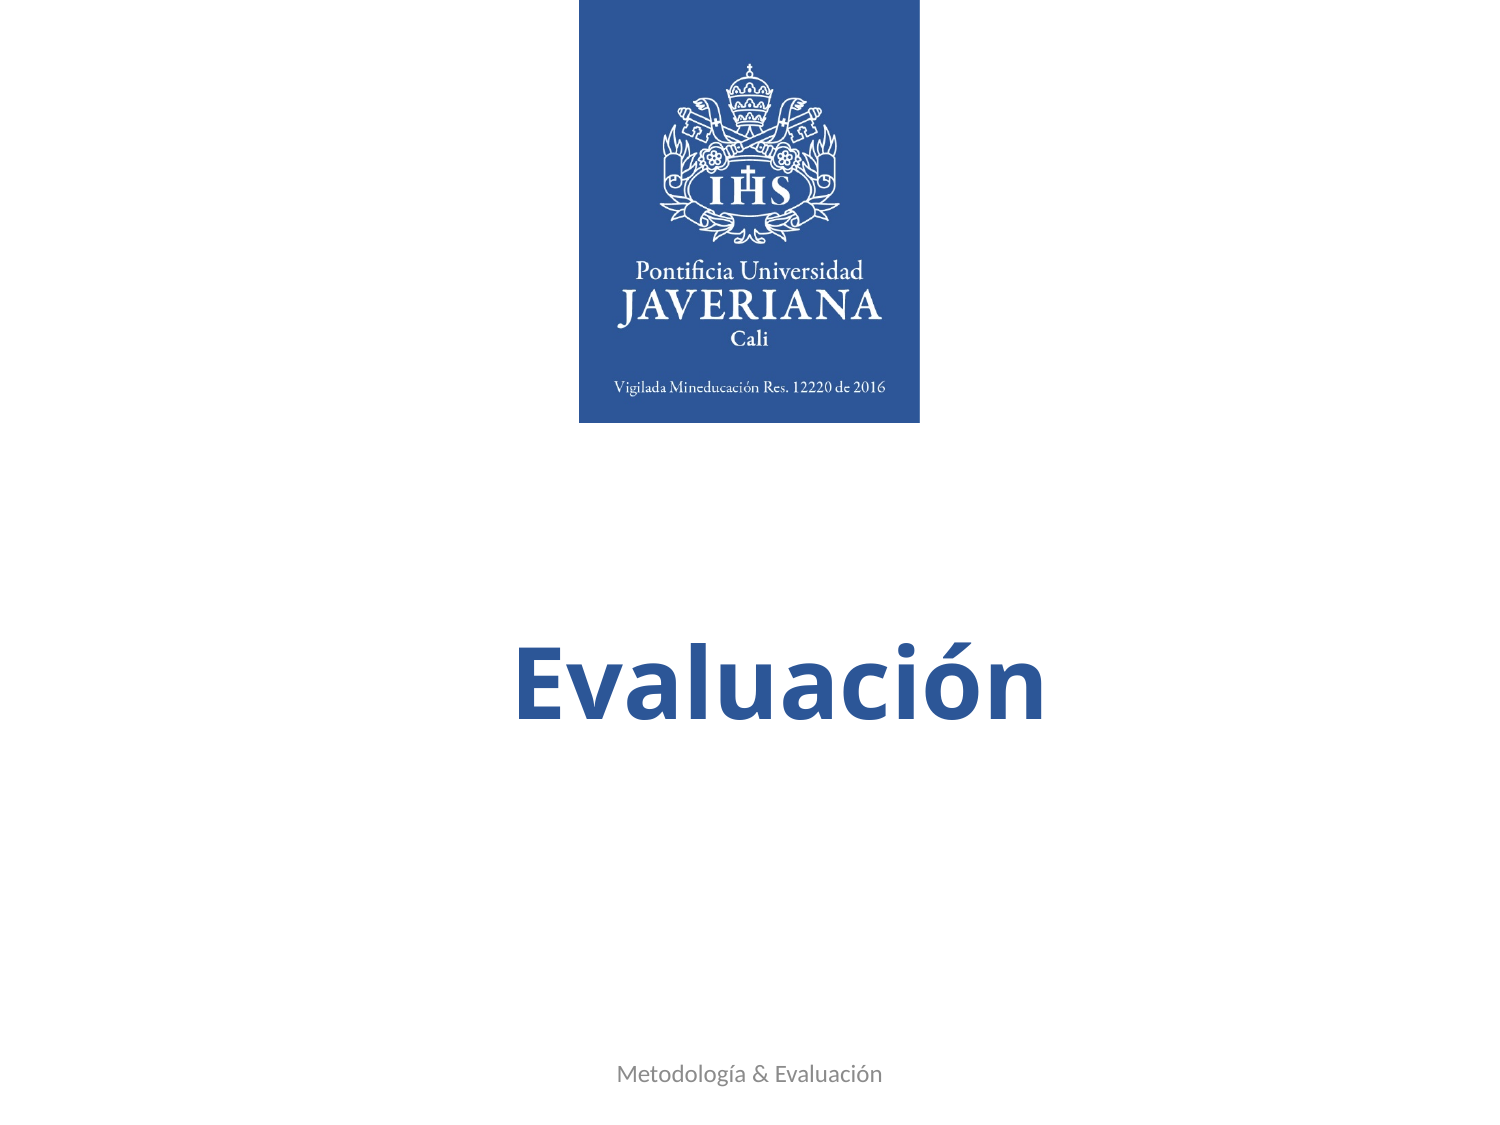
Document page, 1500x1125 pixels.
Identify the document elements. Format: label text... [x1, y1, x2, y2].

title Evaluación [102, 389, 1458, 749]
footer Metodología & Evaluación [496, 1042, 1004, 1103]
picture [579, 0, 920, 389]
